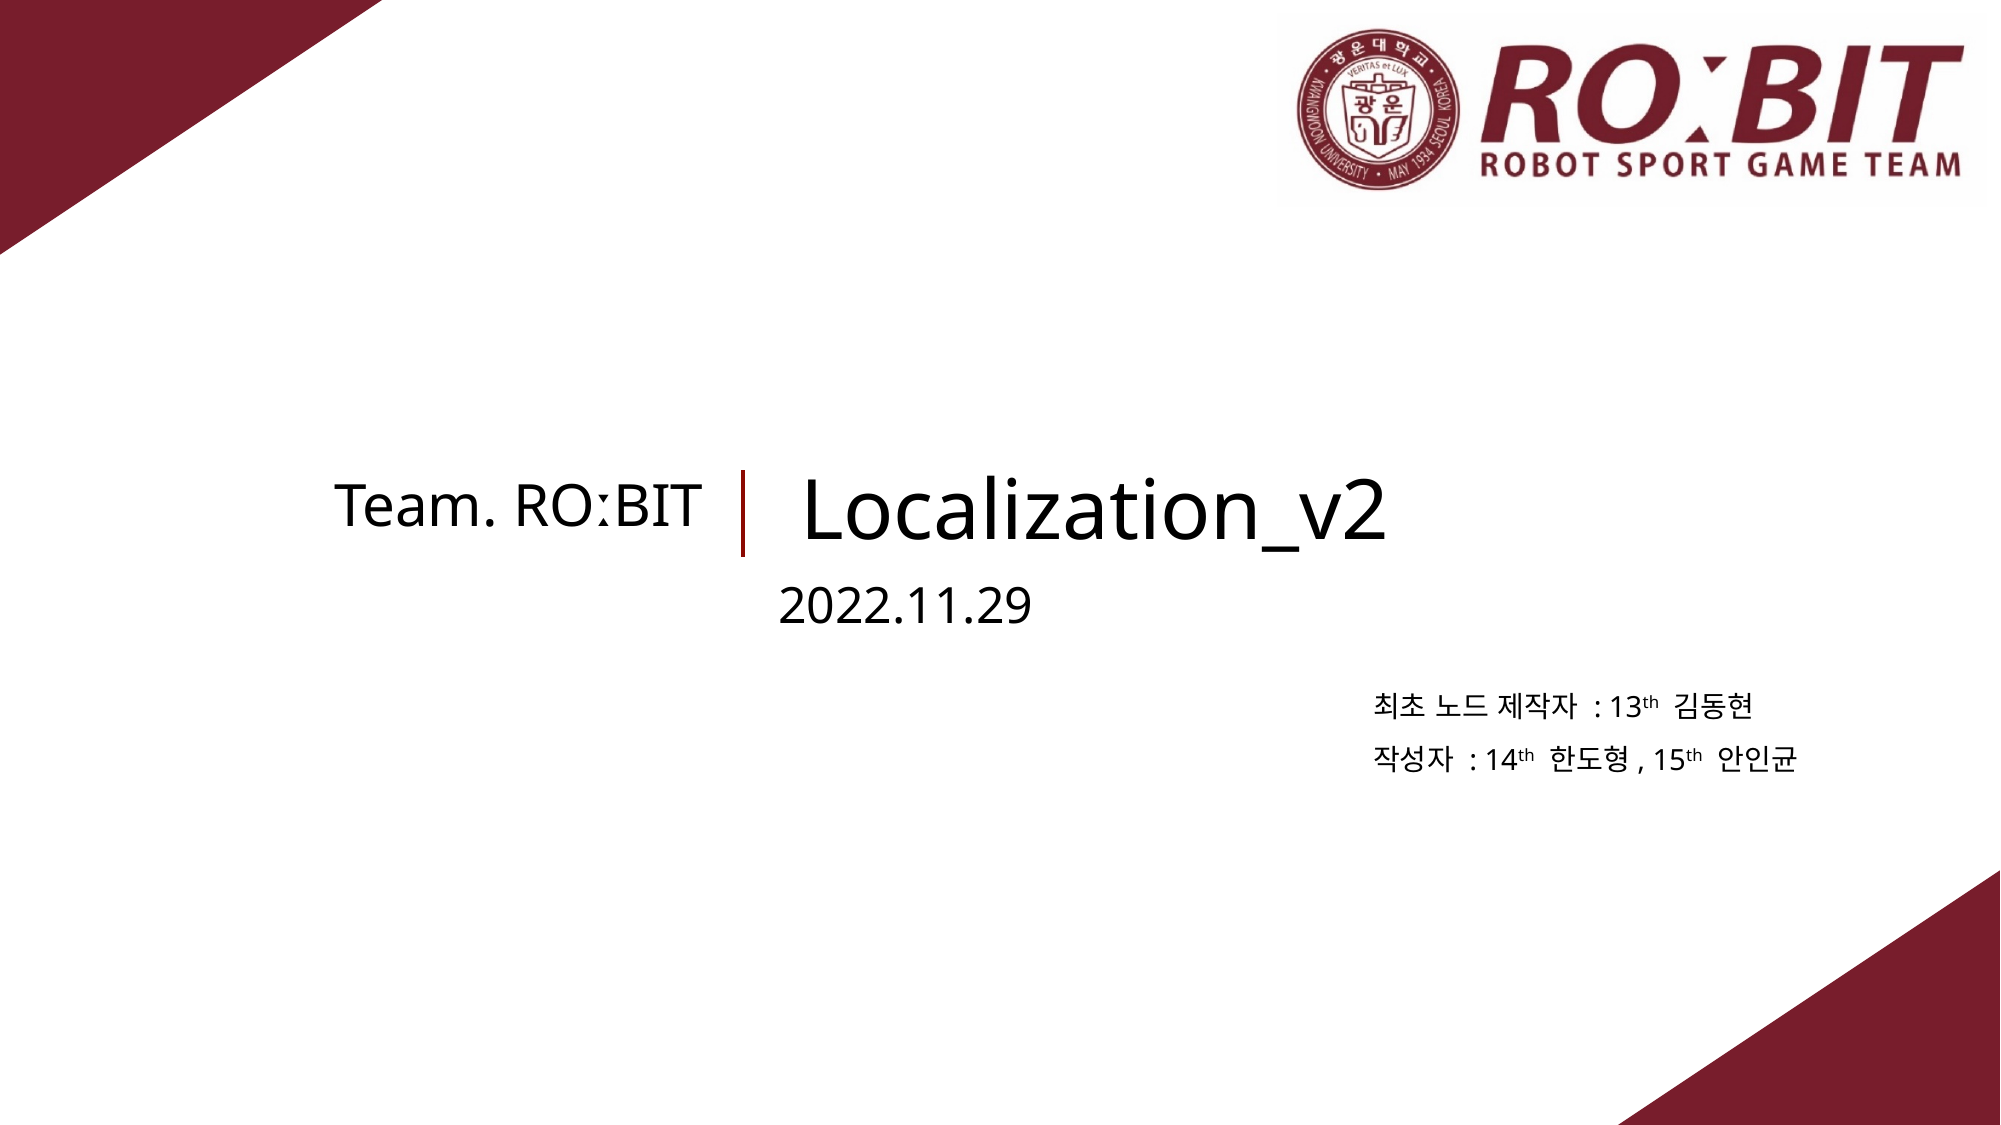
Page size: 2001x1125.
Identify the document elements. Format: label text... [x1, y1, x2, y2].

title Localization_v2 [763, 400, 1912, 566]
subtitle 2022.11.29 [763, 566, 1912, 648]
text_box 최초 노드 제작자 : 13th 김동현 작성자 : 14th 한도형, 15th 안인균 [1358, 684, 1825, 799]
picture [1277, 13, 1987, 207]
list Team. ROːBIT [32, 457, 719, 557]
